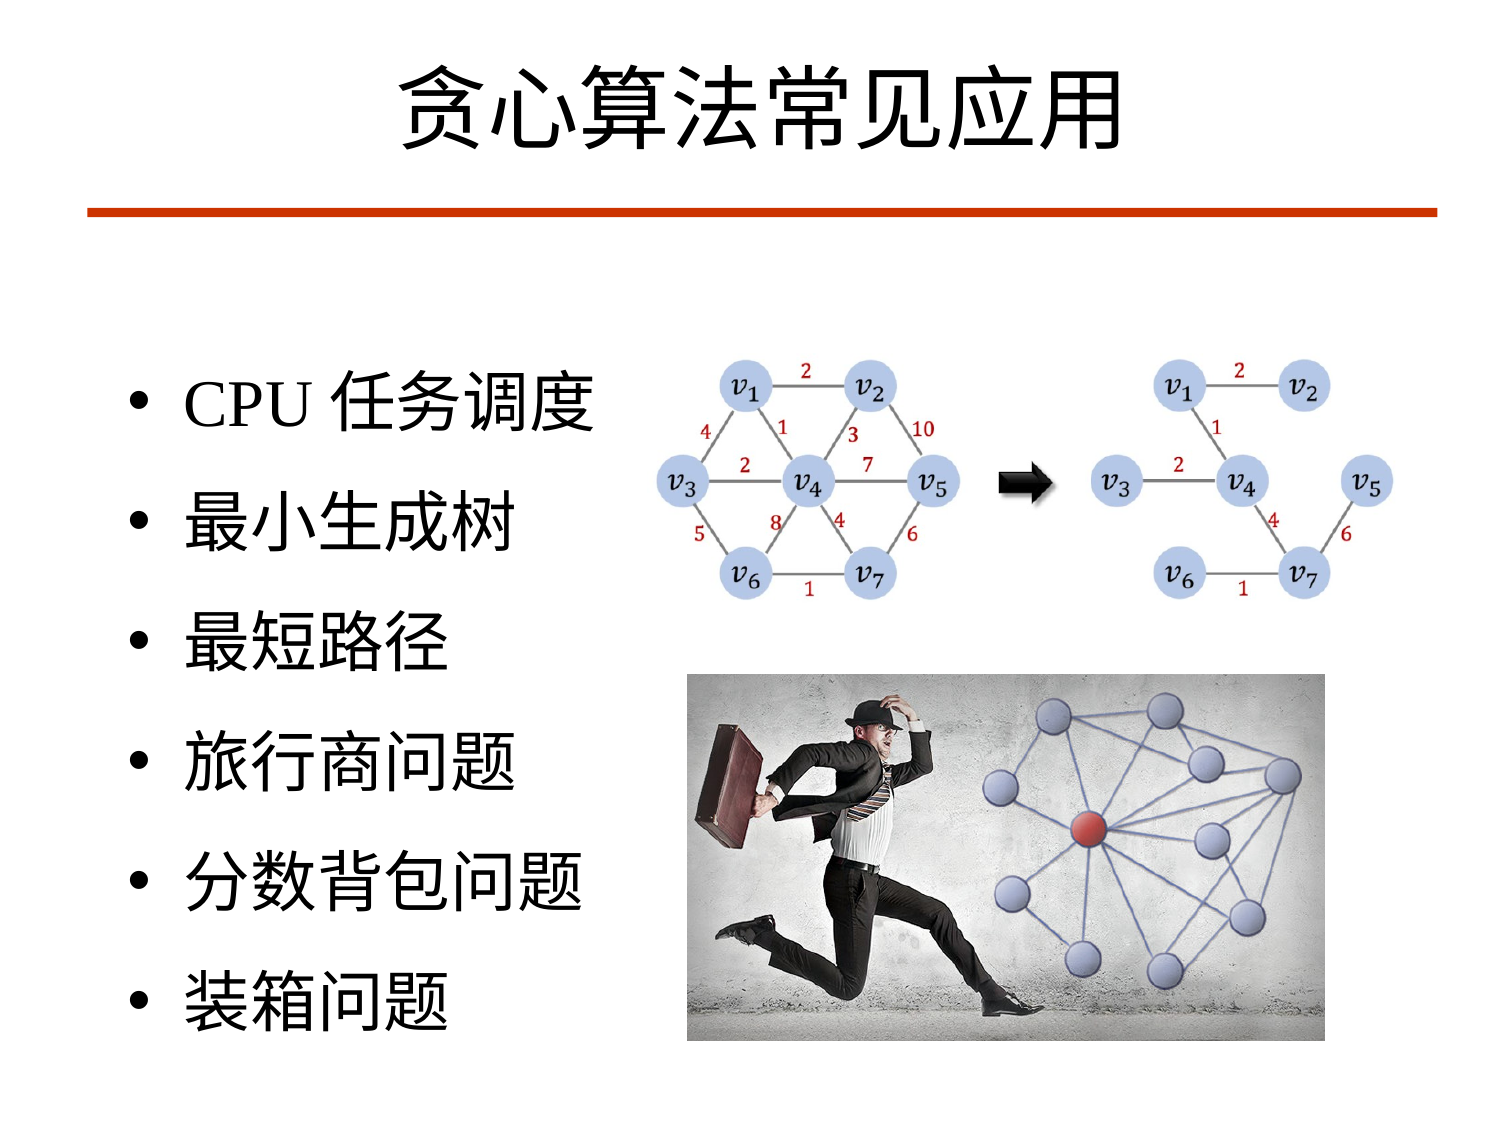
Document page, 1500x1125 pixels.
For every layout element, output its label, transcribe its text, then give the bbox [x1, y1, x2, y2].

text_box CPU任务调度 最小生成树 最短路径 旅行商问题 分数背包问题 装箱问题 [112, 312, 750, 1125]
picture [639, 312, 1428, 646]
picture [687, 674, 1326, 1041]
title 贪心算法常见应用 [125, 12, 1400, 200]
